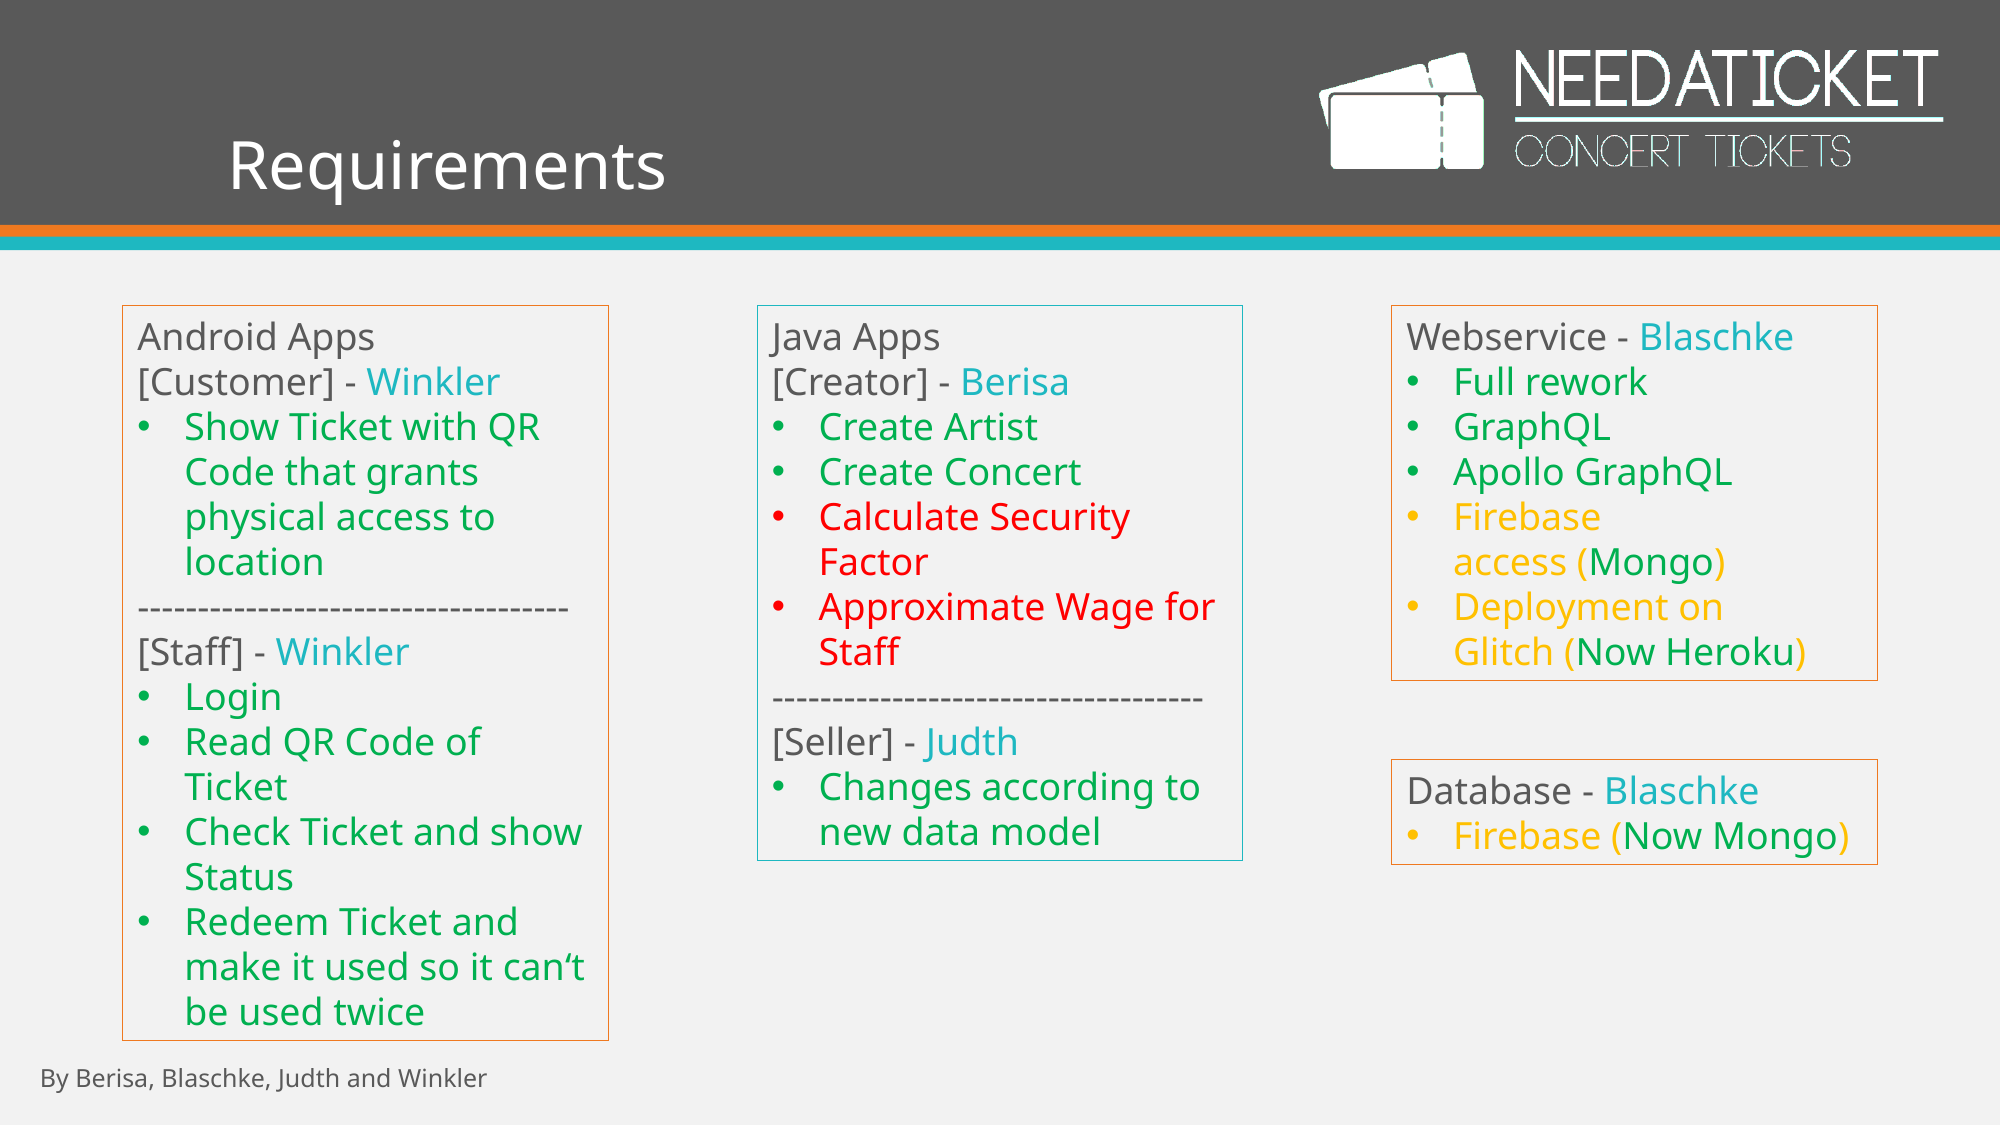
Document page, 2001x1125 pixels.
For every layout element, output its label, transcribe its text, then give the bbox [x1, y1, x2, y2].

text_box Android Apps [Customer] - Winkler Show Ticket with QR Code that grants physical access to location ------------------------------------ [Staff] - Winkler Login Read QR Code of Ticket Check Ticket and show Status Redeem Ticket and make it used so it can‘t be used twice [122, 305, 609, 1041]
text_box Database - Blaschke Firebase (Now Mongo) [1391, 759, 1878, 865]
text_box Webservice - Blaschke Full rework GraphQL Apollo GraphQL Firebase access (Mongo) Deployment on Glitch (Now Heroku) [1391, 305, 1878, 681]
picture [1252, 10, 2000, 214]
text_box Java Apps [Creator] - Berisa Create Artist Create Concert Calculate Security Factor Approximate Wage for Staff ------------------------------------ [Seller] - Judth Changes according to new data model [757, 305, 1243, 861]
title Requirements [212, 41, 1788, 212]
